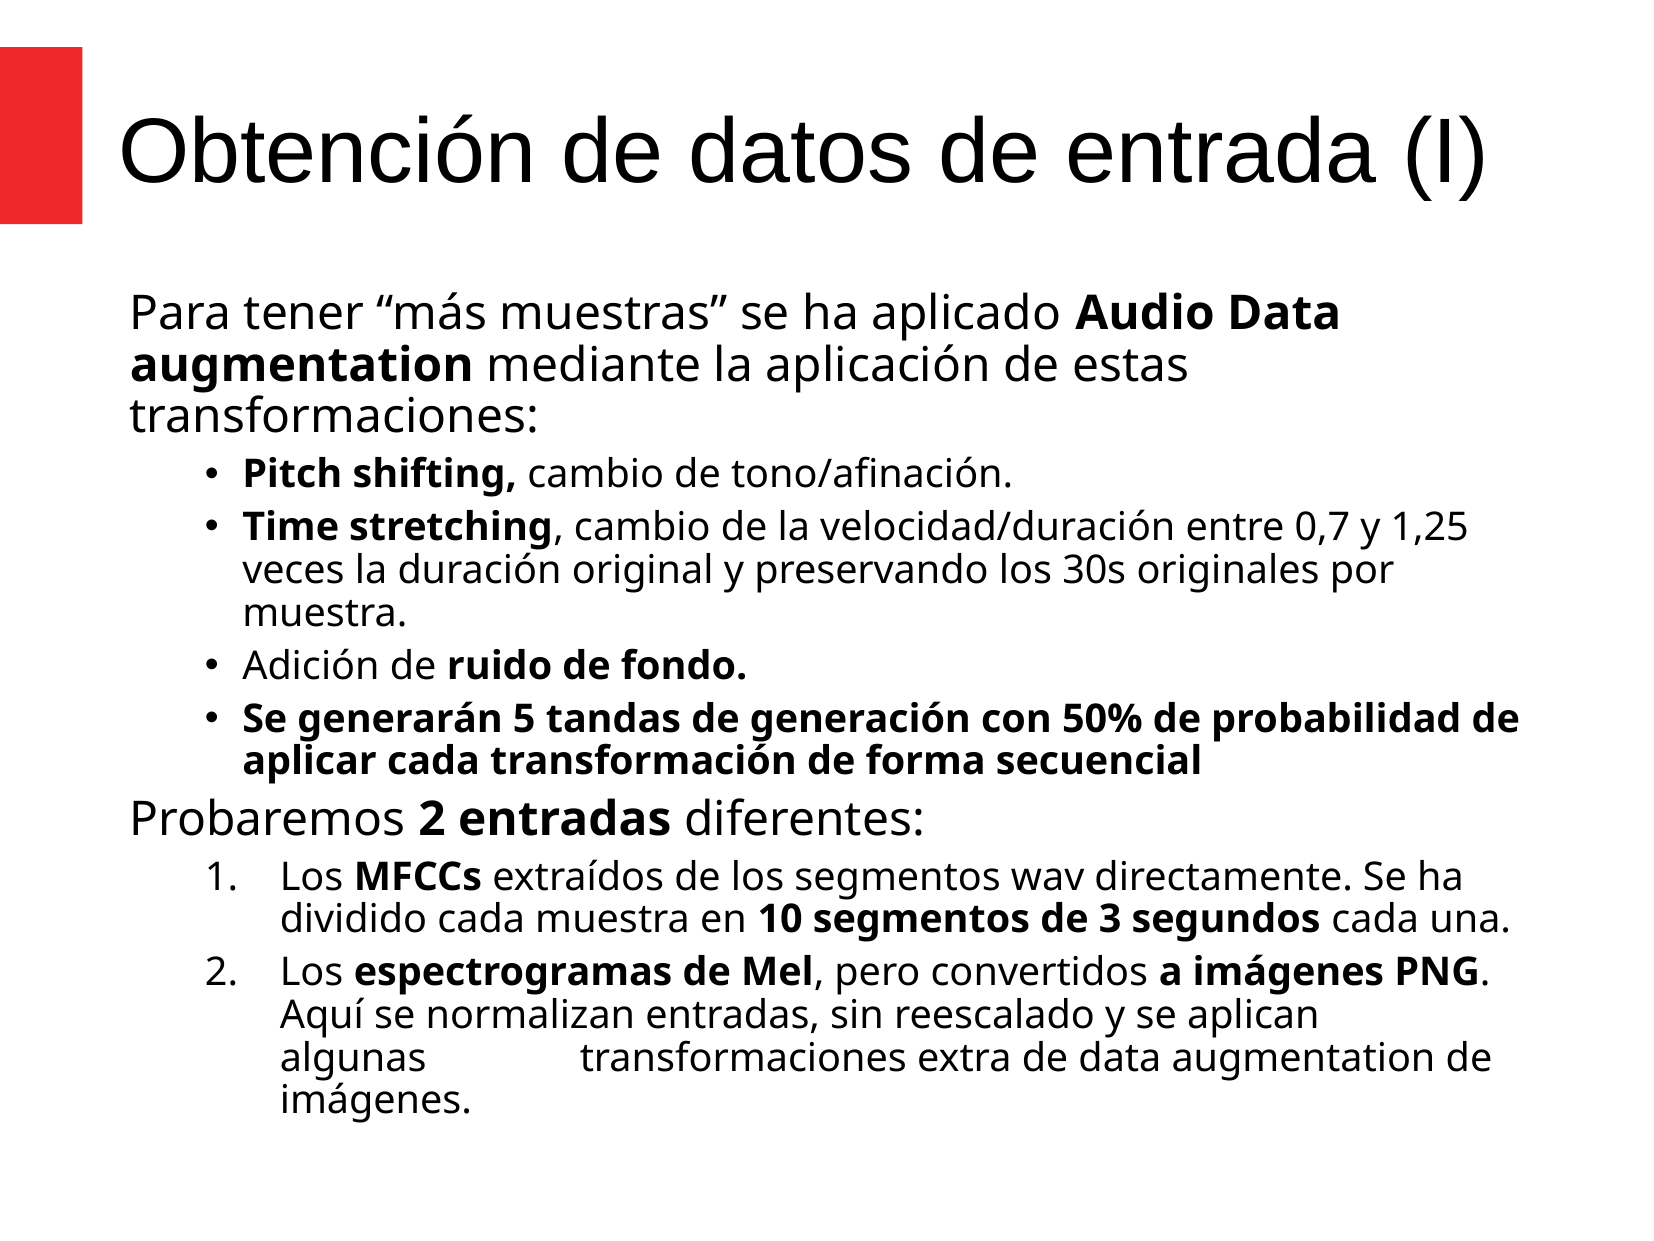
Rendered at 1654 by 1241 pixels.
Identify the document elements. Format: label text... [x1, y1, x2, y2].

text_box Obtención de datos de entrada (I) [118, 49, 1571, 257]
text_box Para tener “más muestras” se ha aplicado Audio Data augmentation mediante la aplicación de estas transformaciones: Pitch shifting, cambio de tono/afinación. Time stretching, cambio de la velocidad/duración entre 0,7 y 1,25 veces la duración original y preservando los 30s originales por muestra. Adición de ruido de fondo. Se generarán 5 tandas de generación con 50% de probabilidad de aplicar cada transformación de forma secuencial Probaremos 2 entradas diferentes: Los MFCCs extraídos de los segmentos wav directamente. Se ha dividido cada muestra en 10 segmentos de 3 segundos cada una. Los espectrogramas de Mel, pero convertidos a imágenes PNG. Aquí se normalizan entradas, sin reescalado y se aplican algunas transformaciones extra de data augmentation de imágenes. [129, 224, 1547, 1187]
